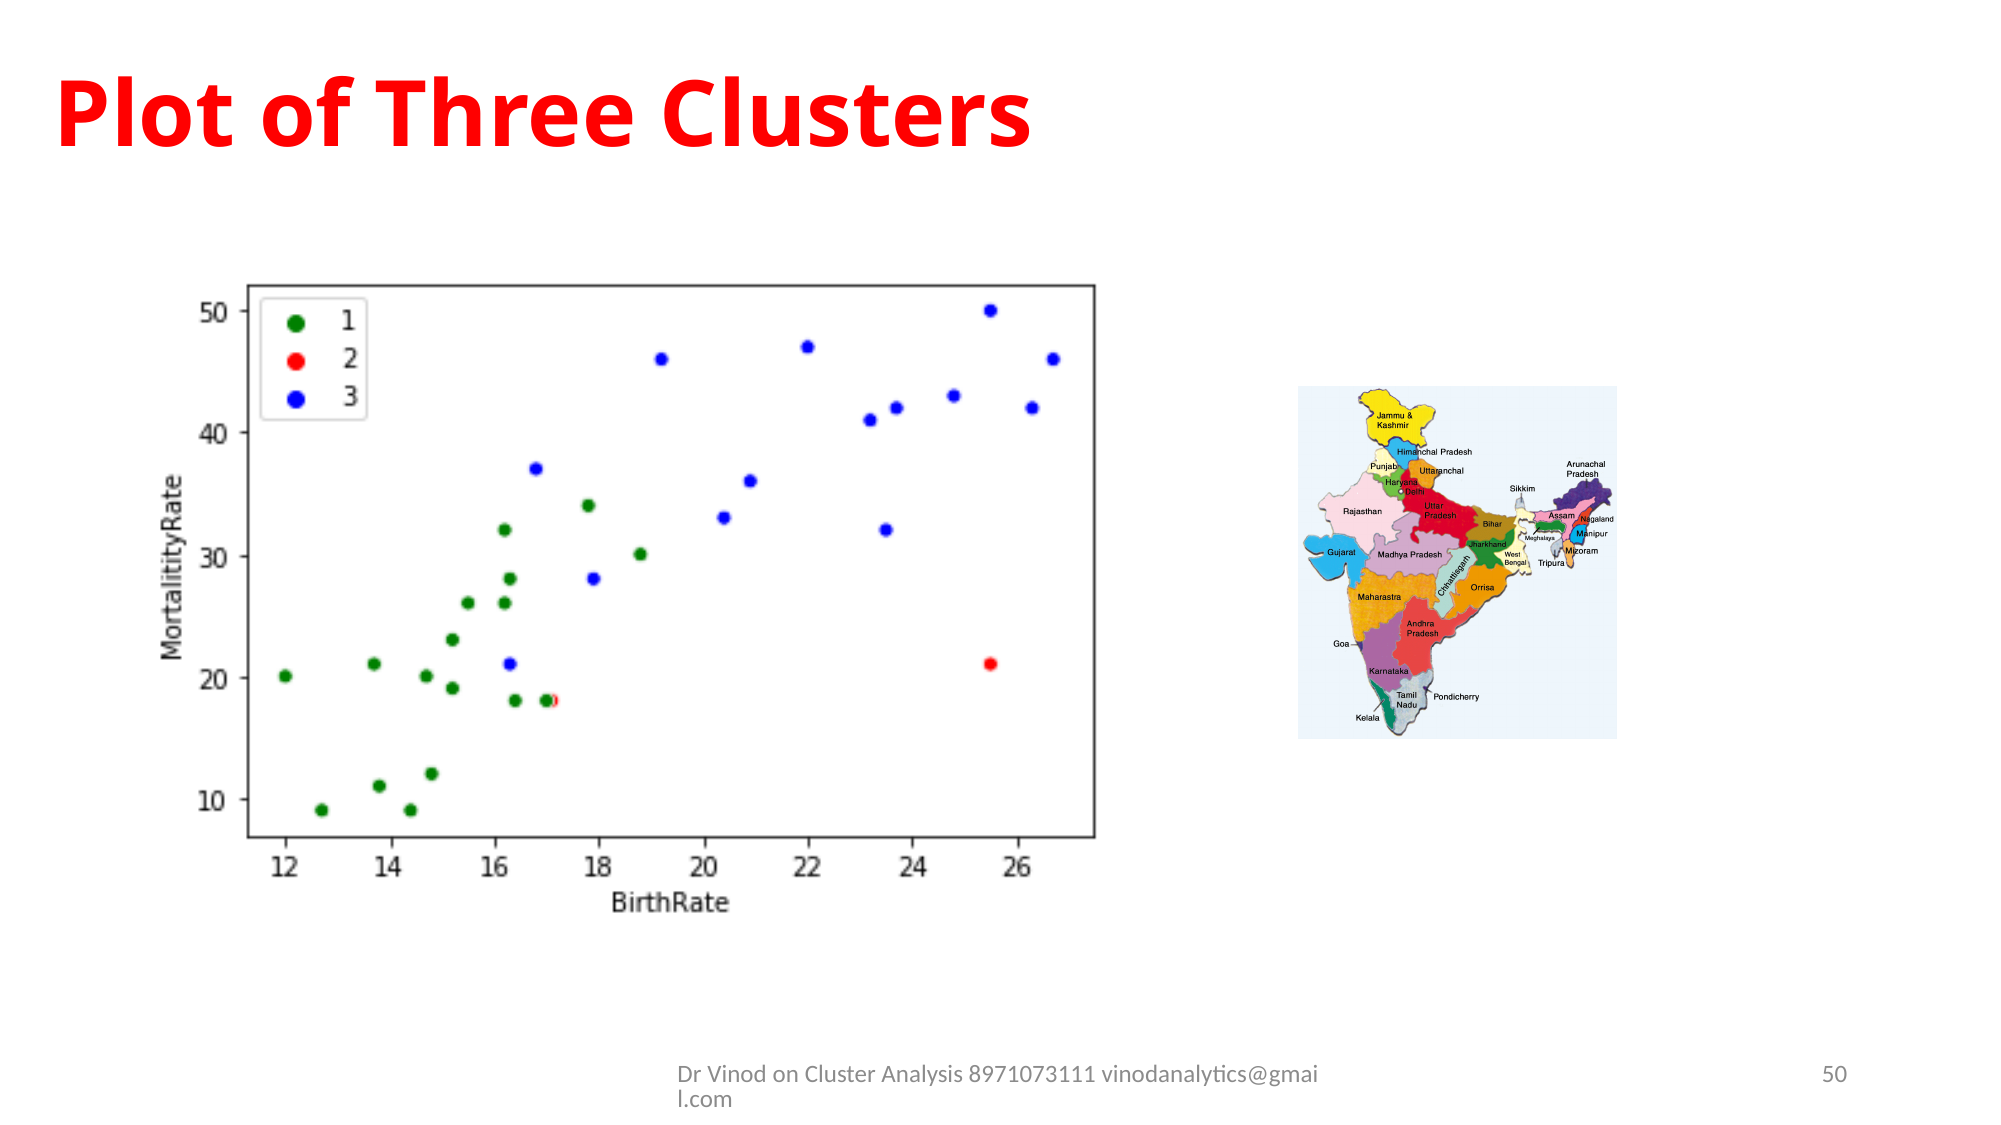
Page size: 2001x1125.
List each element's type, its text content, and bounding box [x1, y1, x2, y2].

footer Dr Vinod on Cluster Analysis 8971073111 vinodanalytics@gmail.com [662, 1042, 1338, 1103]
slide_number 50 [1412, 1042, 1863, 1103]
title Plot of Three Clusters [38, 47, 1764, 187]
picture [144, 270, 1109, 933]
picture [1298, 386, 1617, 739]
